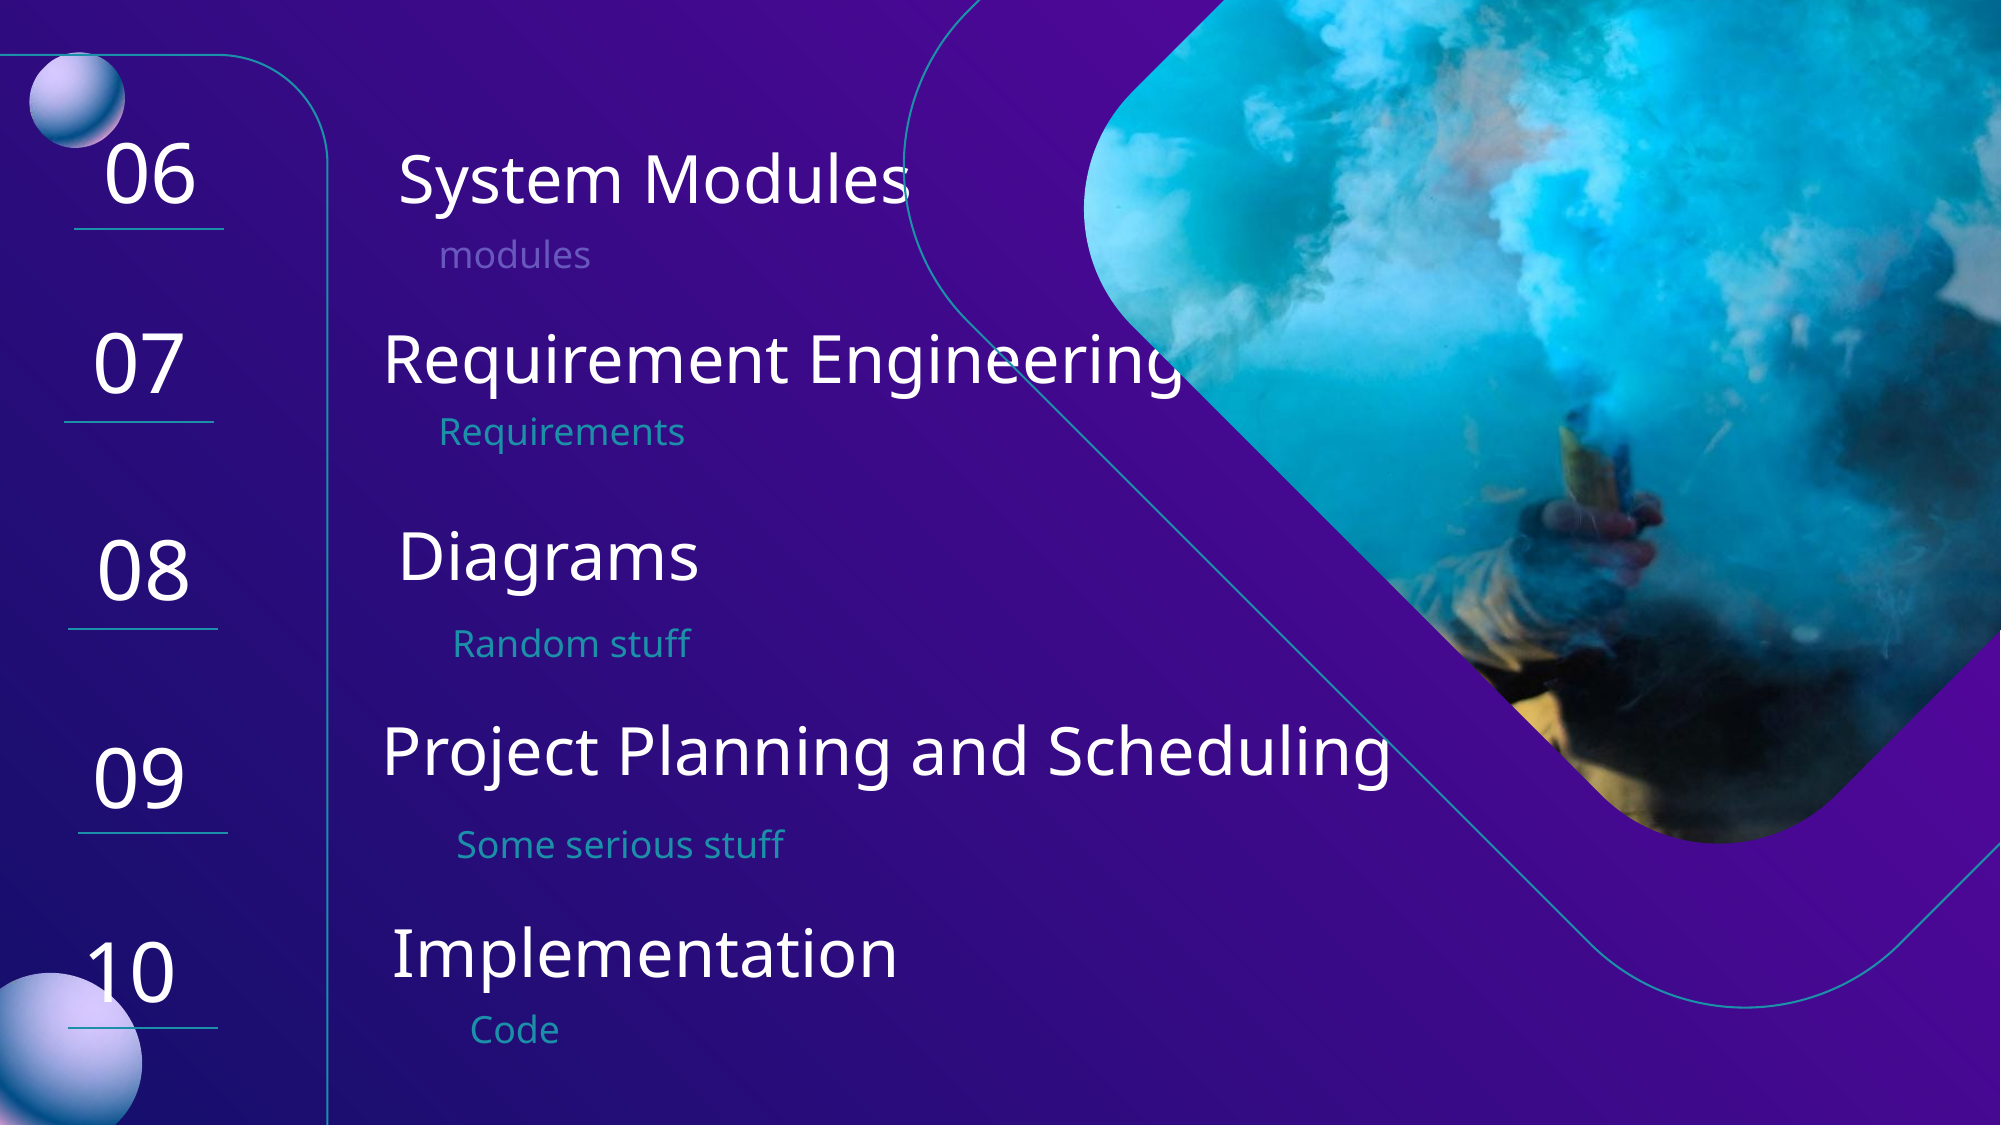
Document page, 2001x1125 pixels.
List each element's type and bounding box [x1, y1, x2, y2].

text_box [350, 701, 1427, 875]
text_box [64, 302, 256, 422]
text_box [67, 912, 259, 1029]
text_box [905, 0, 2000, 1009]
text_box [374, 903, 919, 1080]
text_box [383, 129, 1112, 307]
text_box [360, 309, 1210, 476]
text_box [68, 509, 318, 629]
text_box [380, 506, 873, 683]
text_box [77, 717, 270, 834]
text_box [0, 53, 329, 1125]
text_box [74, 112, 313, 229]
